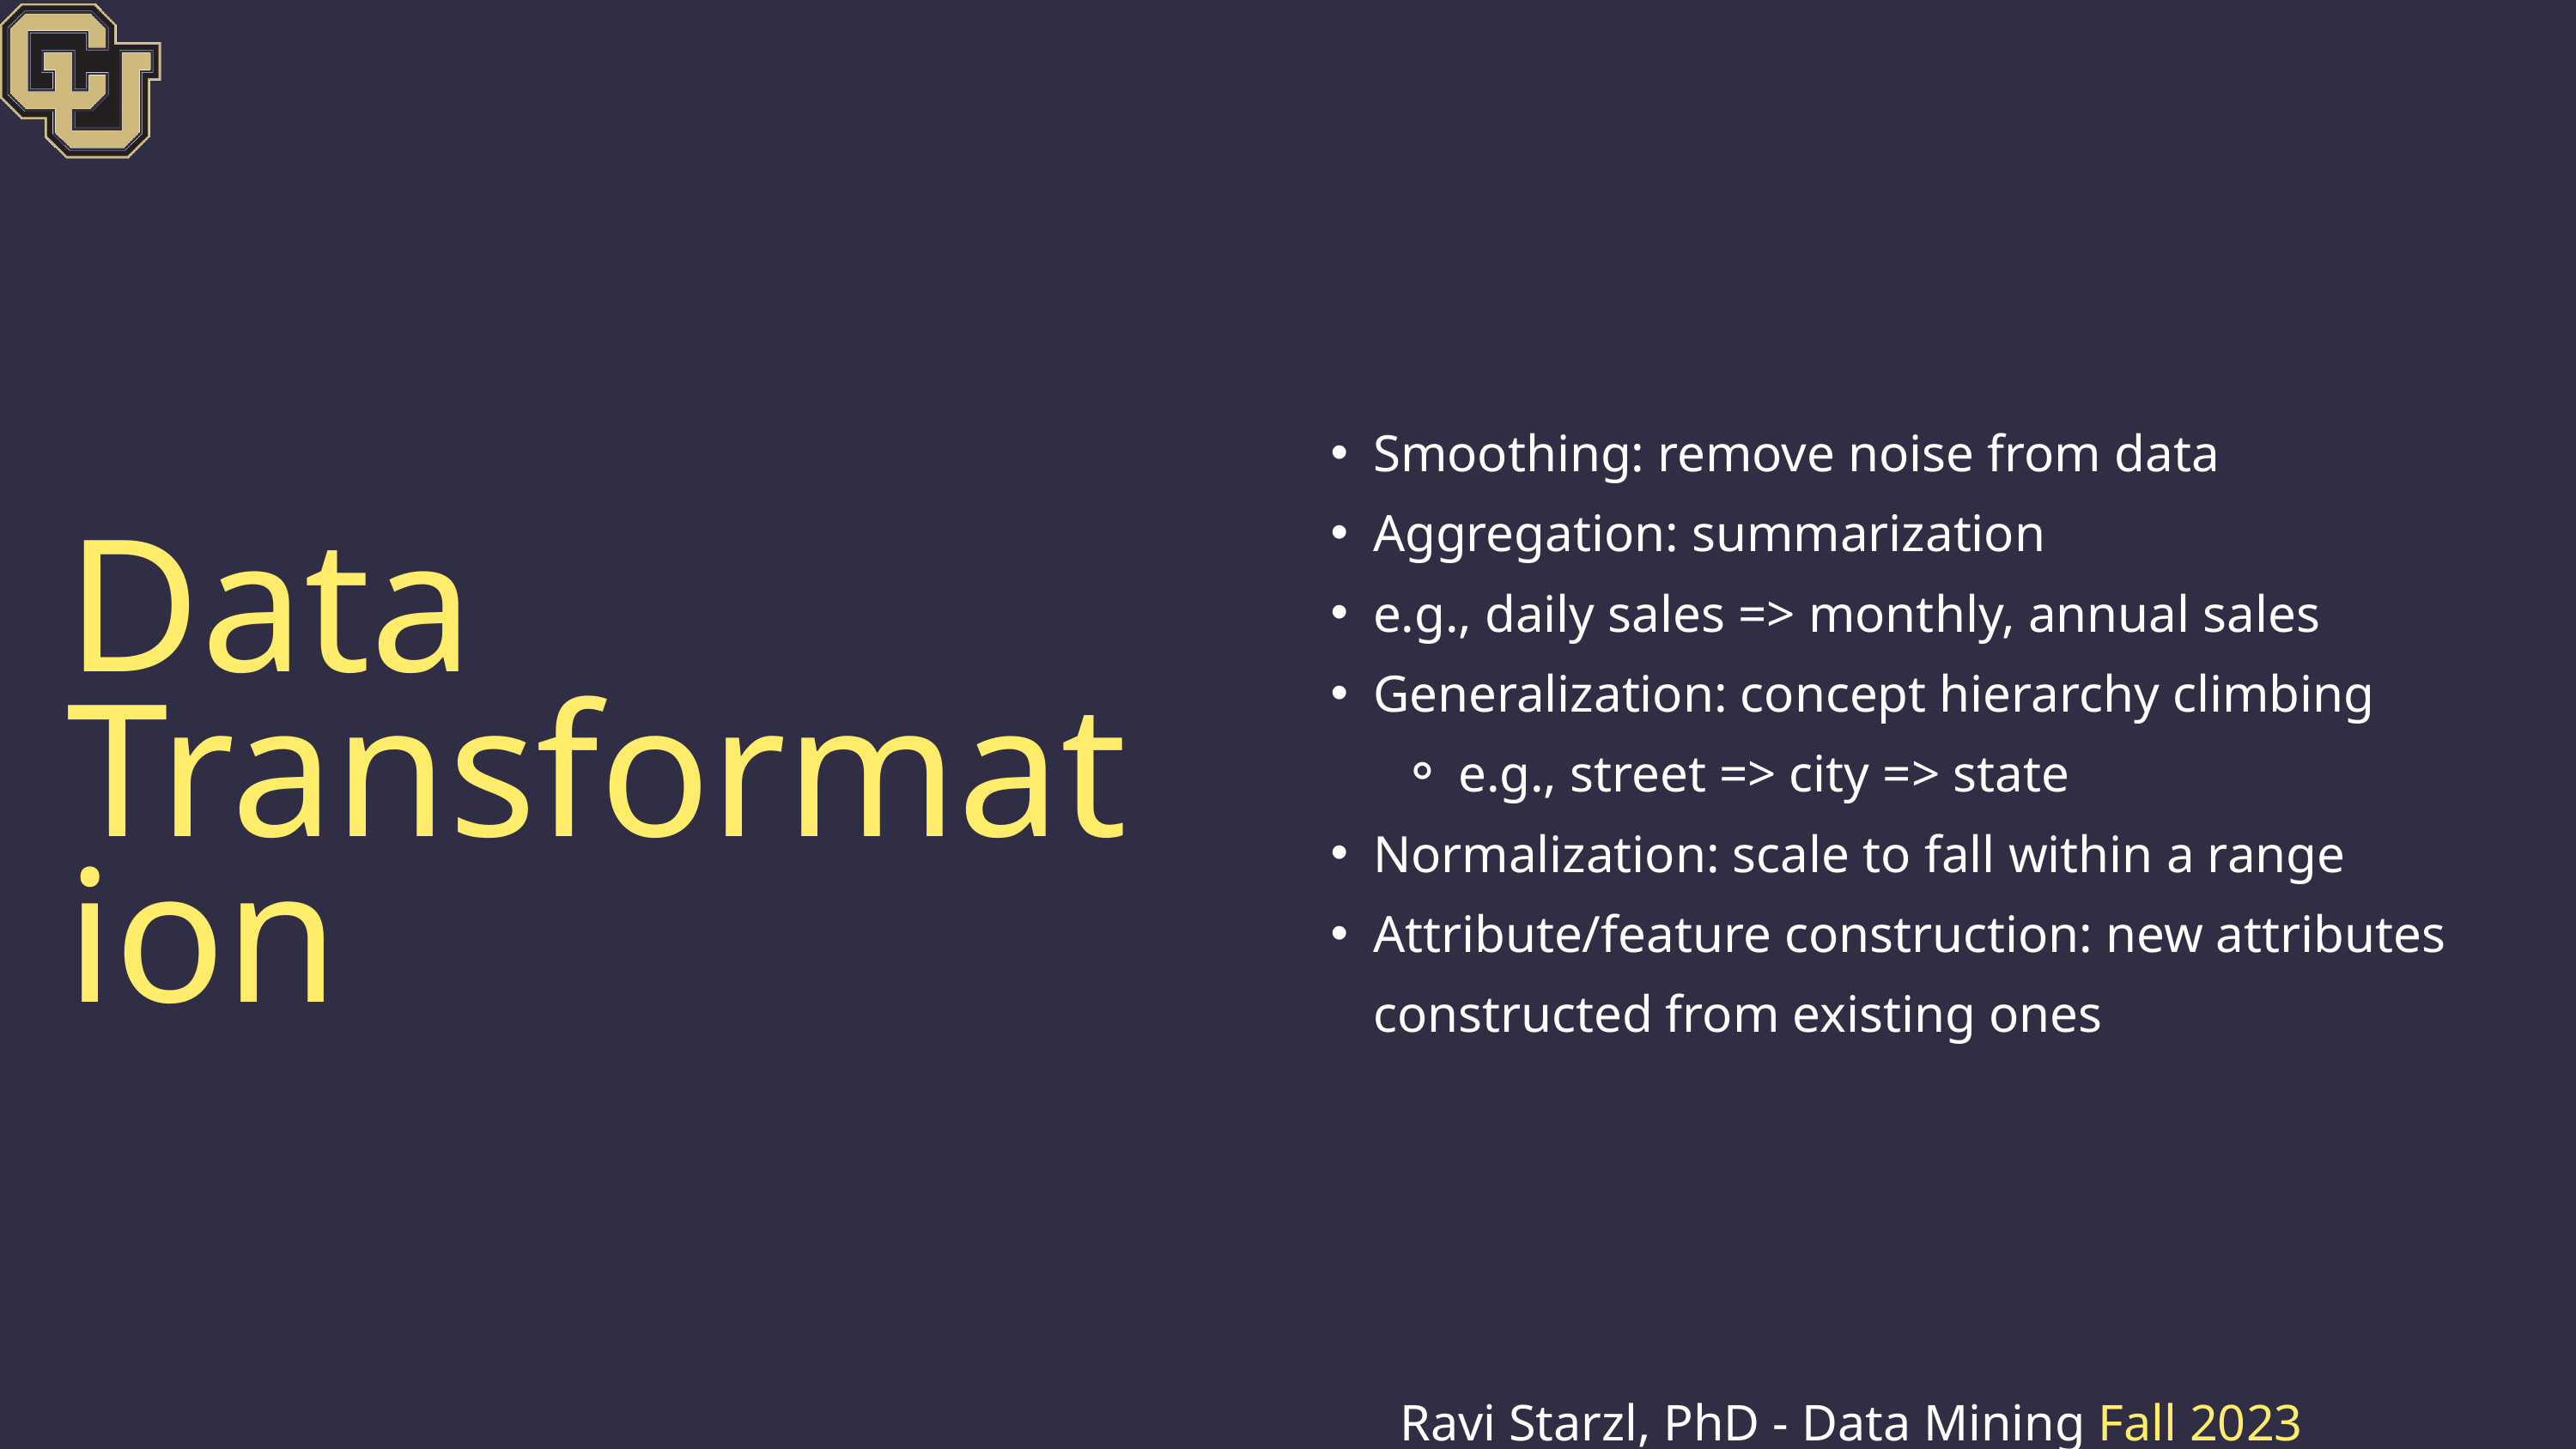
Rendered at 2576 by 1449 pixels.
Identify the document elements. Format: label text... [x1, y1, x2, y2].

text_box Smoothing: remove noise from data Aggregation: summarization e.g., daily sales => monthly, annual sales Generalization: concept hierarchy climbing e.g., street => city => state Normalization: scale to fall within a range Attribute/feature construction: new attributes constructed from existing ones [1288, 401, 2523, 1043]
text_box Ravi Starzl, PhD - Data Mining Fall 2023 [1379, 1381, 2324, 1449]
text_box [0, 0, 171, 164]
text_box Data Transformation [66, 543, 1151, 1039]
